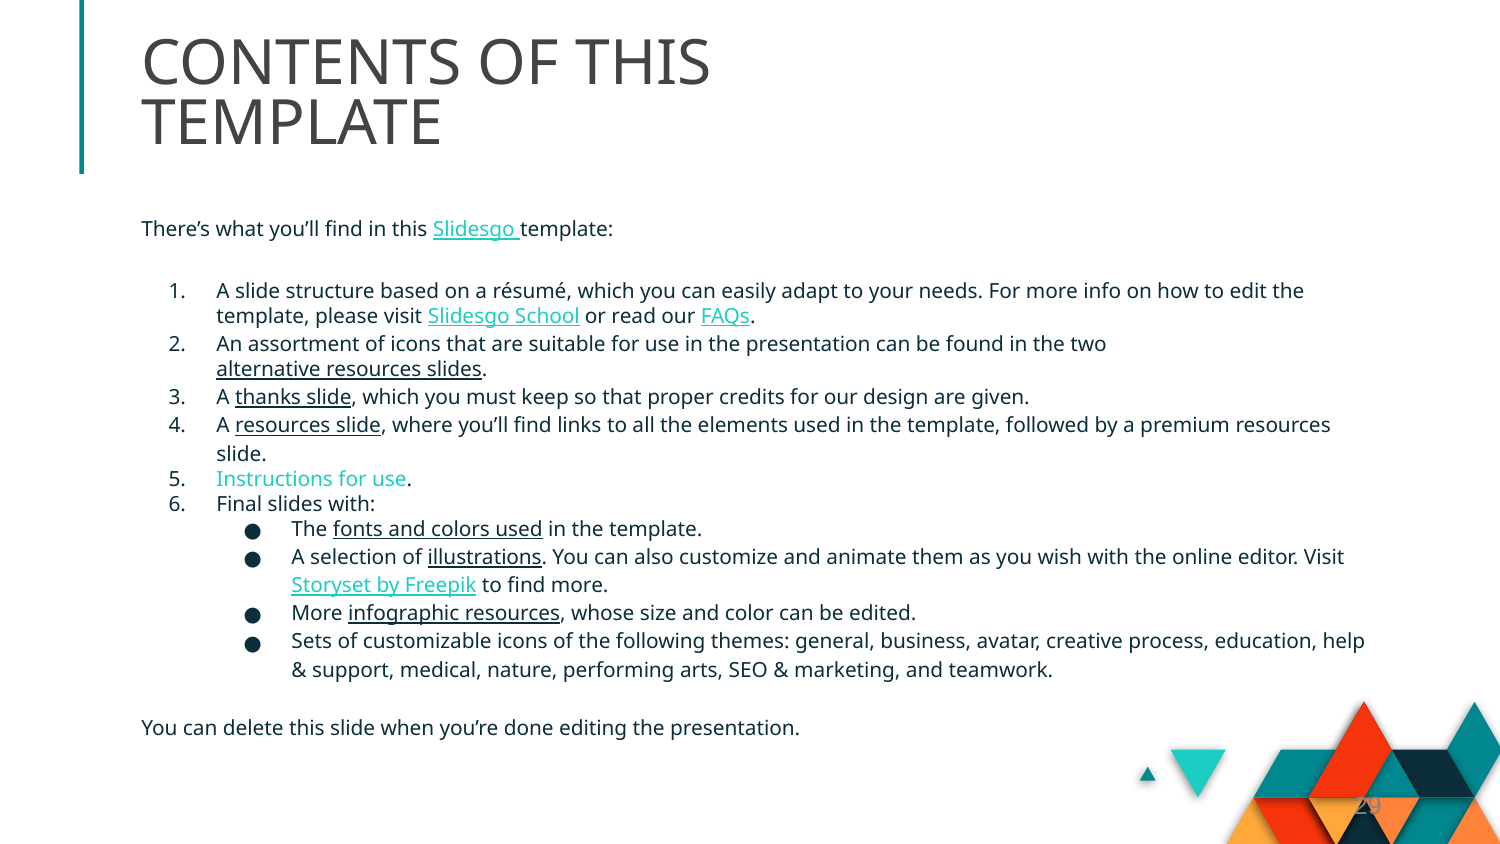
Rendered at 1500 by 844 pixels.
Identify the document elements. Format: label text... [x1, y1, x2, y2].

subtitle There’s what you’ll find in this Slidesgo template: A slide structure based on a résumé, which you can easily adapt to your needs. For more info on how to edit the template, please visit Slidesgo School or read our FAQs. An assortment of icons that are suitable for use in the presentation can be found in the two alternative resources slides. A thanks slide, which you must keep so that proper credits for our design are given. A resources slide, where you’ll find links to all the elements used in the template, followed by a premium resources slide. Instructions for use. Final slides with: The fonts and colors used in the template. A selection of illustrations. You can also customize and animate them as you wish with the online editor. Visit Storyset by Freepik to find more. More infographic resources, whose size and color can be edited. Sets of customizable icons of the following themes: general, business, avatar, creative process, education, help & support, medical, nature, performing arts, SEO & marketing, and teamwork. You can delete this slide when you’re done editing the presentation. [126, 199, 1384, 756]
slide_number 29 [1059, 782, 1397, 828]
title CONTENTS OF THIS TEMPLATE [126, 76, 859, 172]
